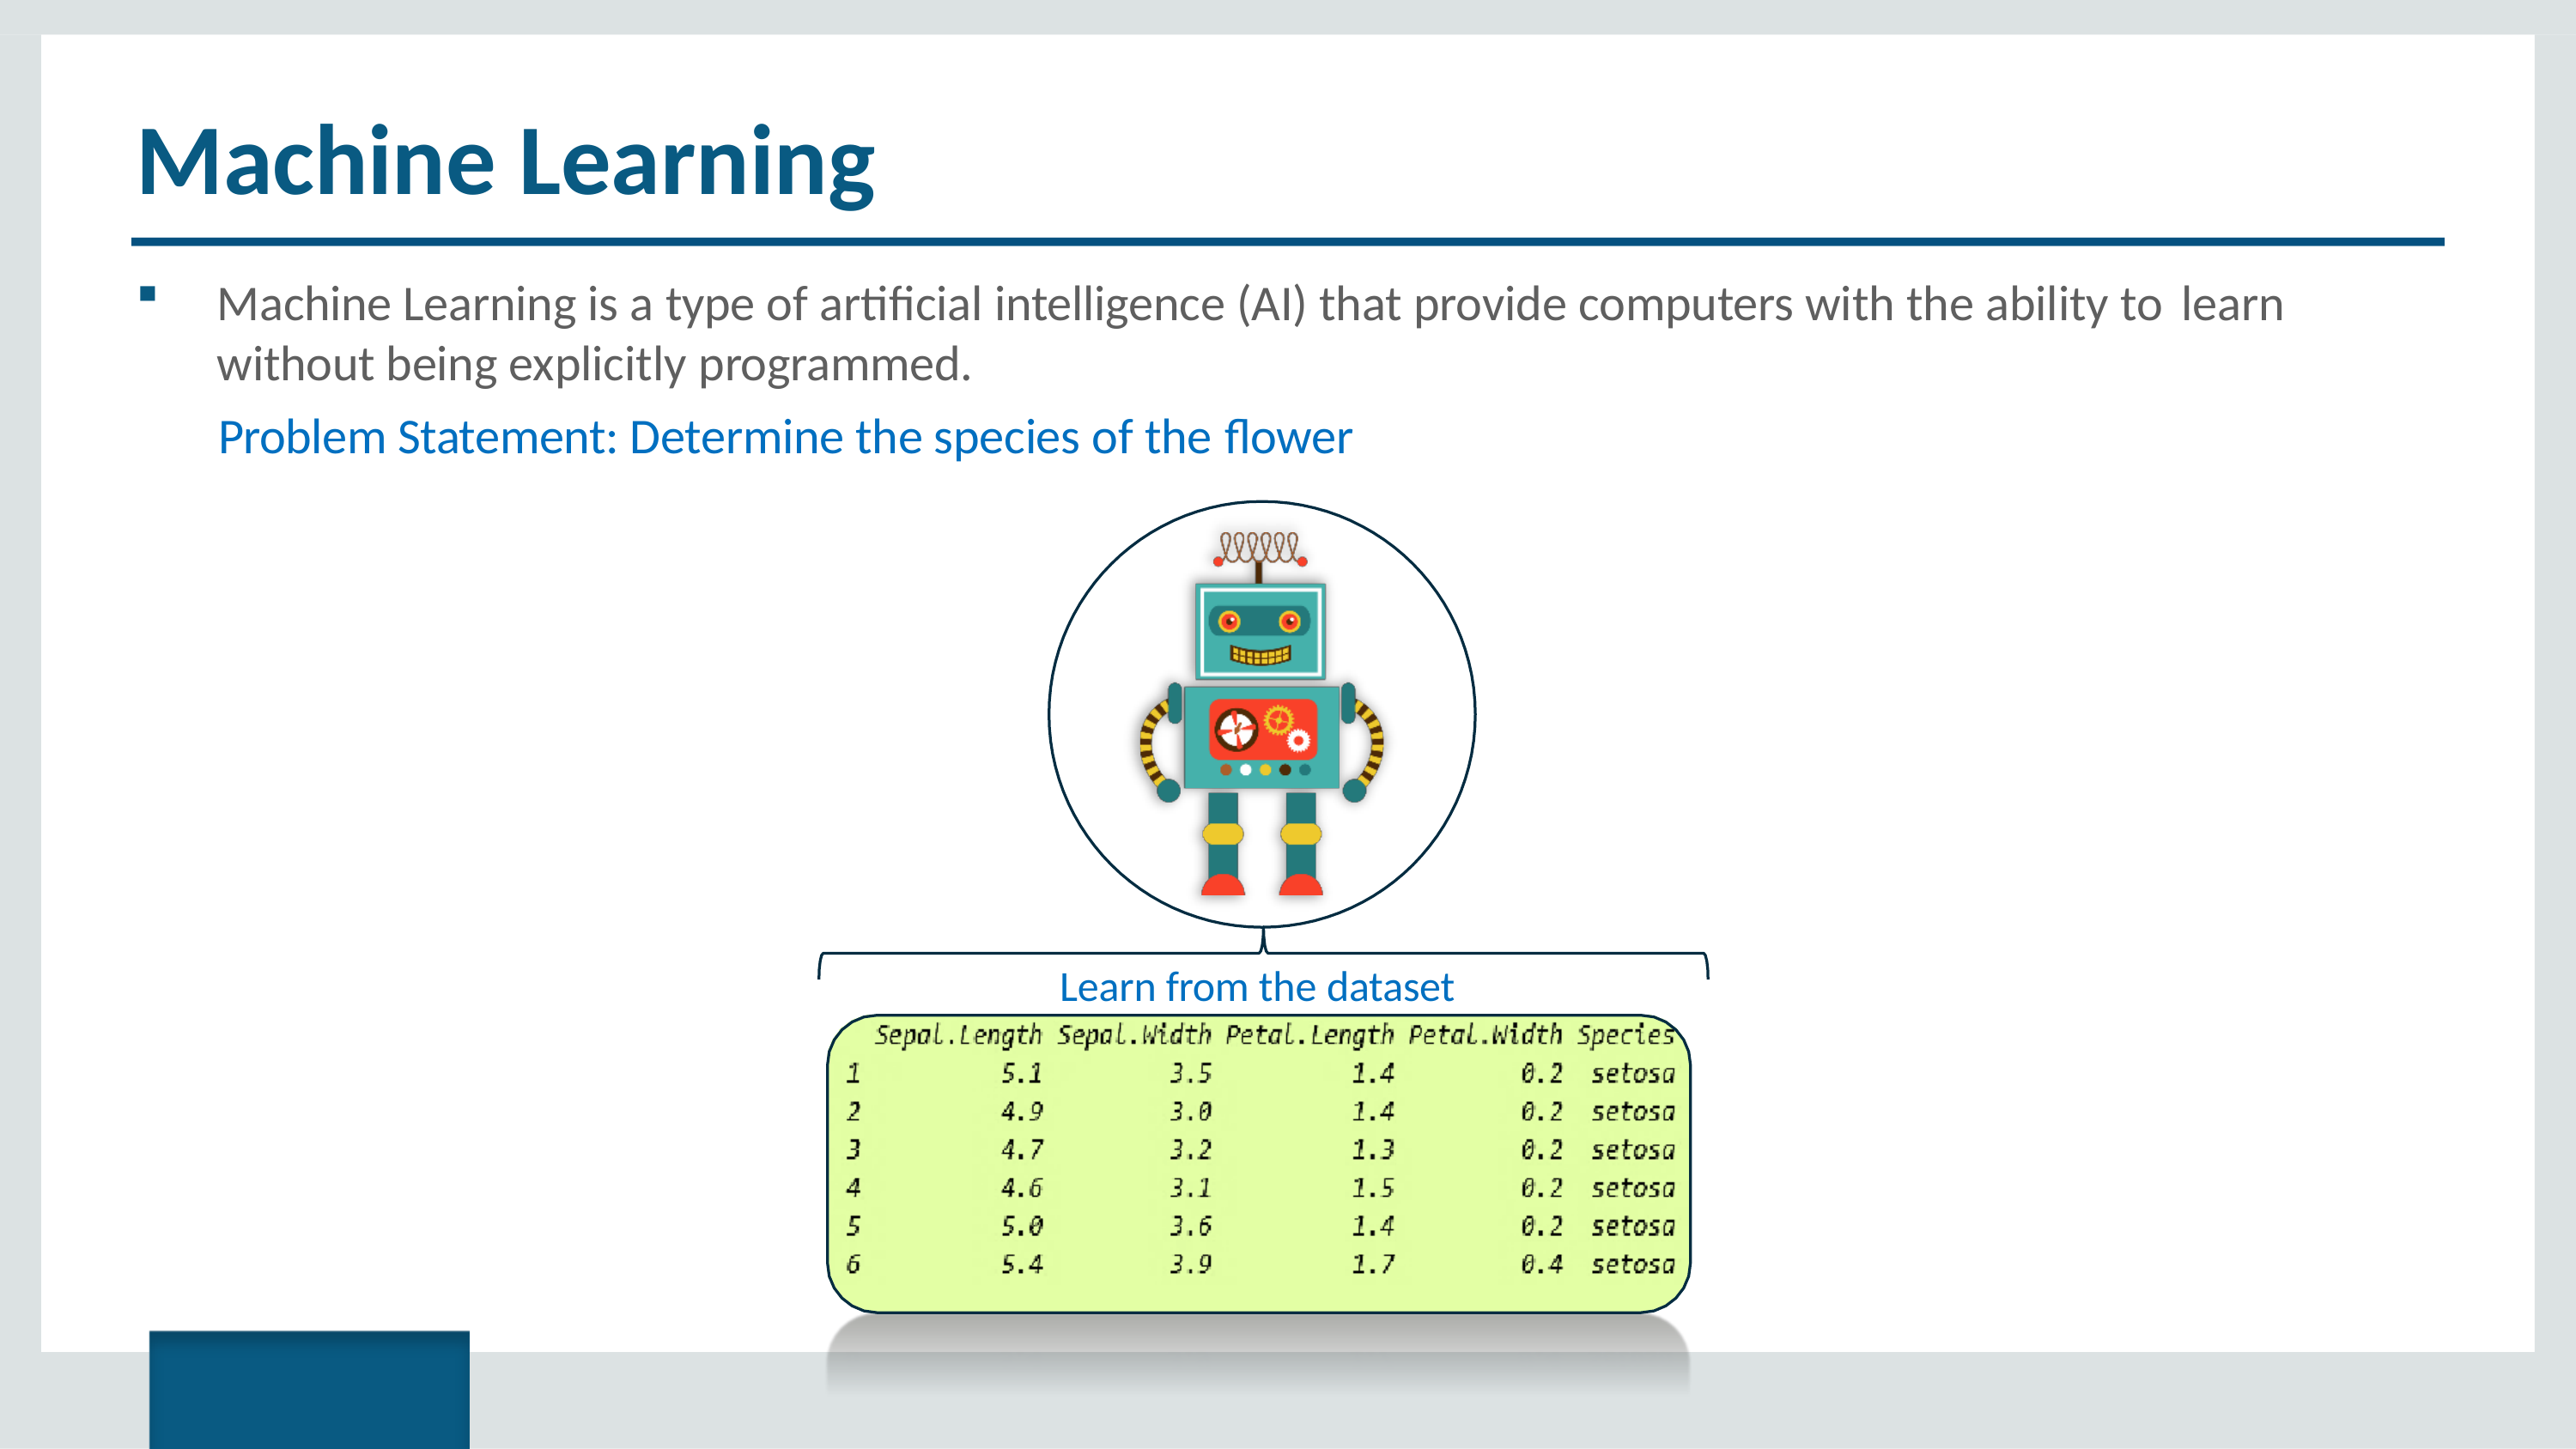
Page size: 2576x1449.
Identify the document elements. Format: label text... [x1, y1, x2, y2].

text_box [1139, 532, 1384, 895]
text_box [818, 926, 1709, 980]
title Machine Learning [132, 91, 882, 266]
text_box Learn from the dataset [1055, 980, 1462, 1009]
text_box [827, 1265, 869, 1313]
text_box [1200, 501, 1325, 511]
text_box [823, 1309, 1694, 1449]
text_box [882, 237, 2445, 246]
text_box [1119, 511, 1404, 916]
text_box [0, 0, 2576, 35]
text_box [827, 1015, 1691, 1313]
text_box [1643, 1015, 1691, 1060]
text_box [1048, 556, 1119, 872]
text_box Machine Learning is a type of artificial intelligence (AI) that provide computers with the ability to learn without being explicitly programmed. Problem Statement: Determine the species of the flower [132, 266, 2307, 464]
text_box [1194, 916, 1331, 928]
text_box [1649, 1268, 1691, 1313]
text_box [149, 1331, 470, 1449]
text_box [827, 1015, 875, 1063]
text_box [1404, 555, 1476, 874]
